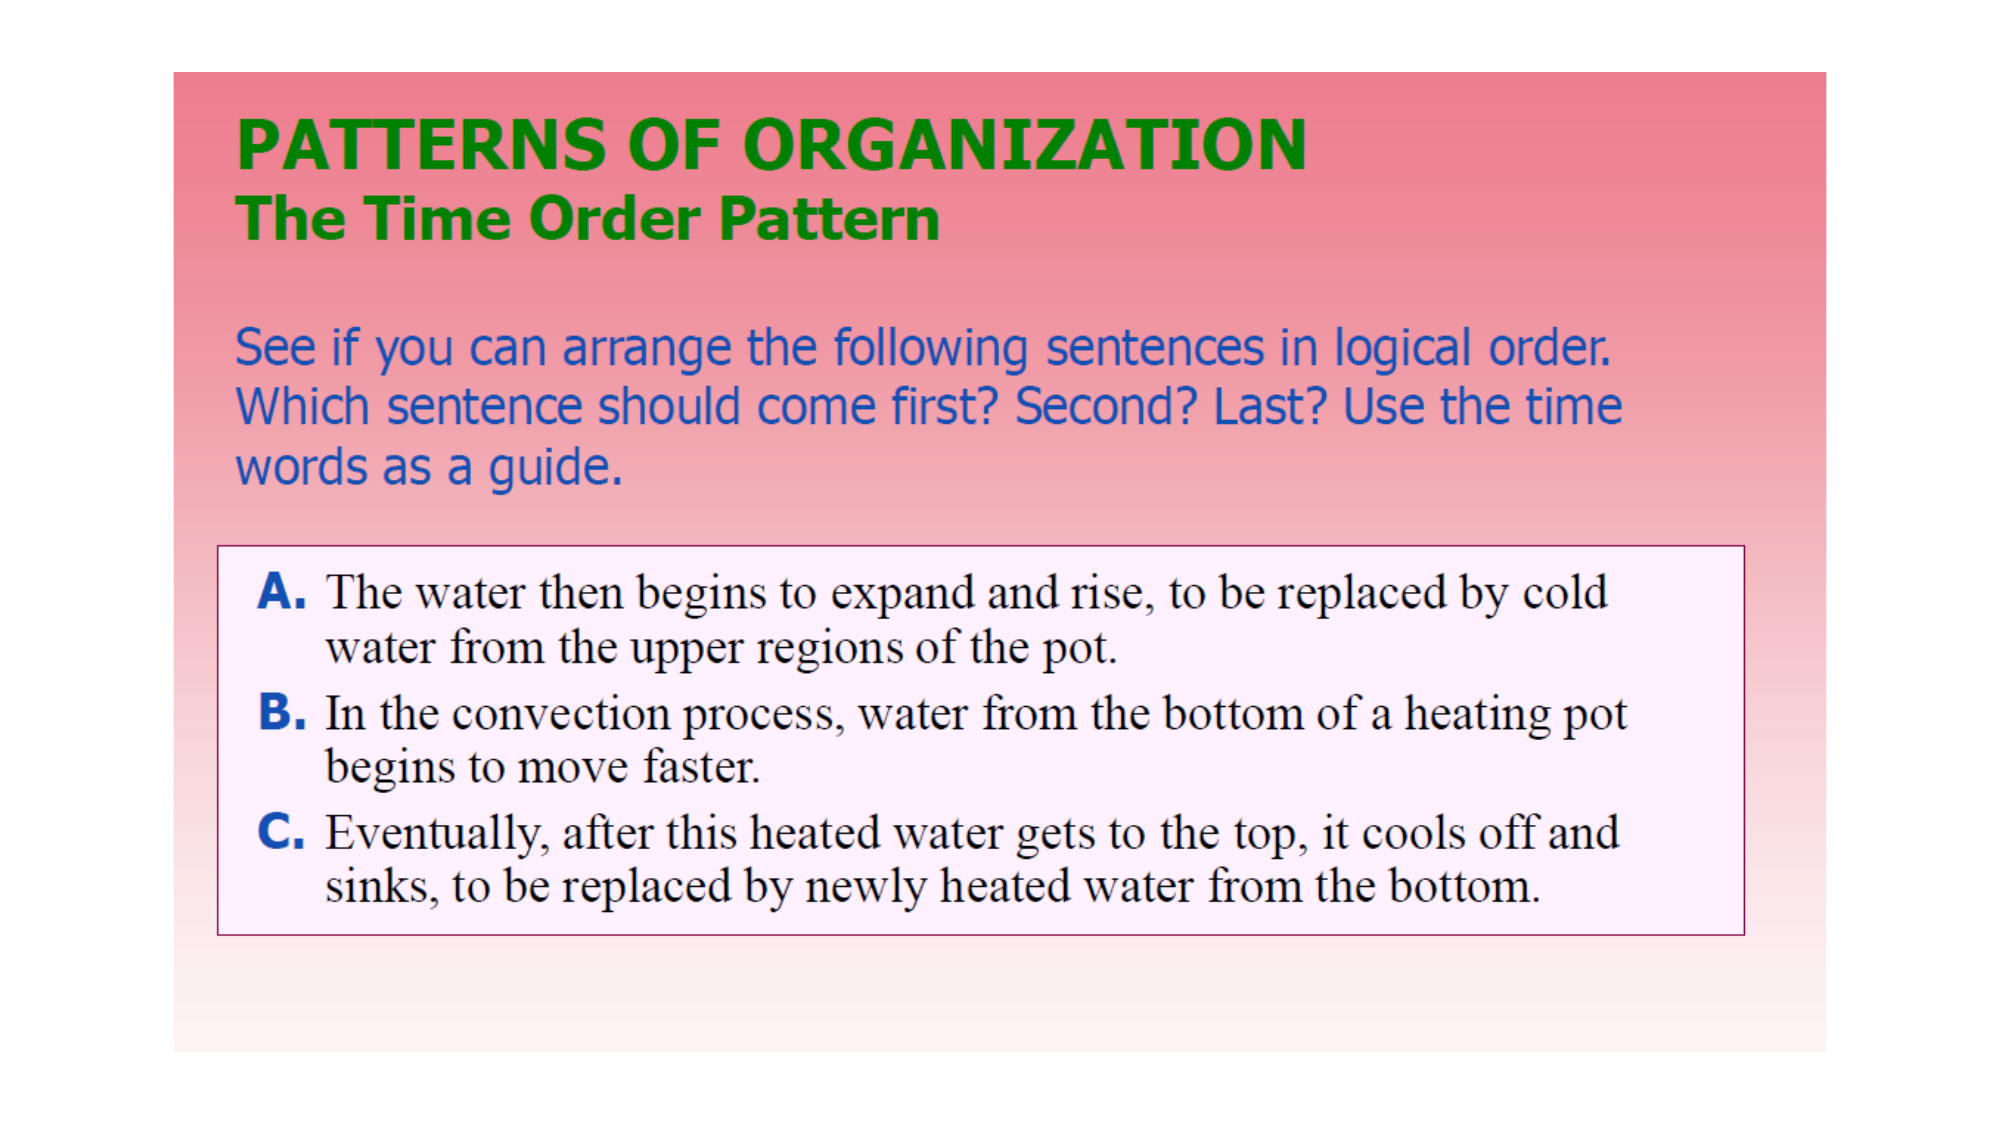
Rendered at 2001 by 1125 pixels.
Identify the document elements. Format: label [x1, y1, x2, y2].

picture [173, 72, 1827, 1053]
